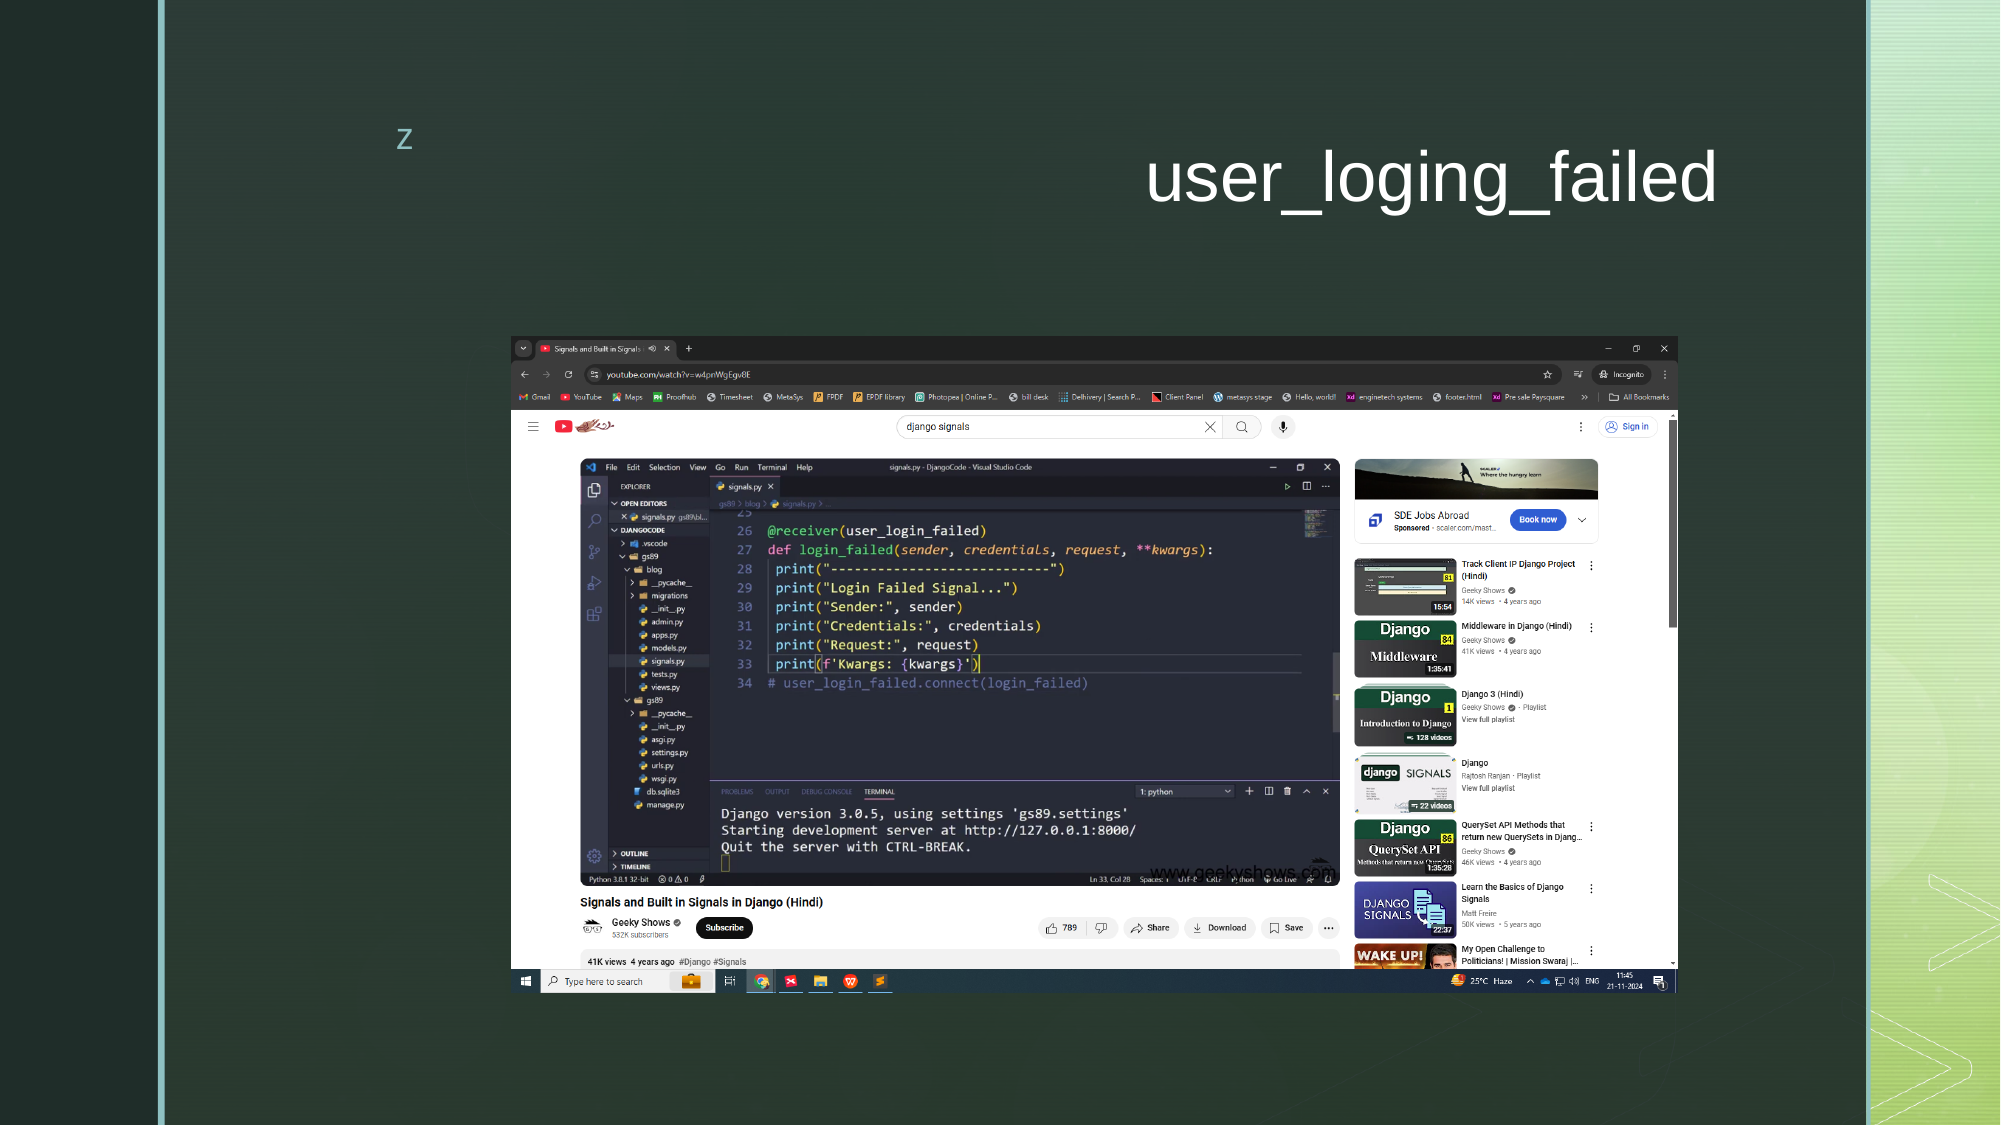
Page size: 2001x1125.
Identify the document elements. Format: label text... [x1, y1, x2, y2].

picture [1871, 0, 2001, 1125]
title user_loging_failed [428, 132, 1734, 310]
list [511, 336, 1678, 993]
